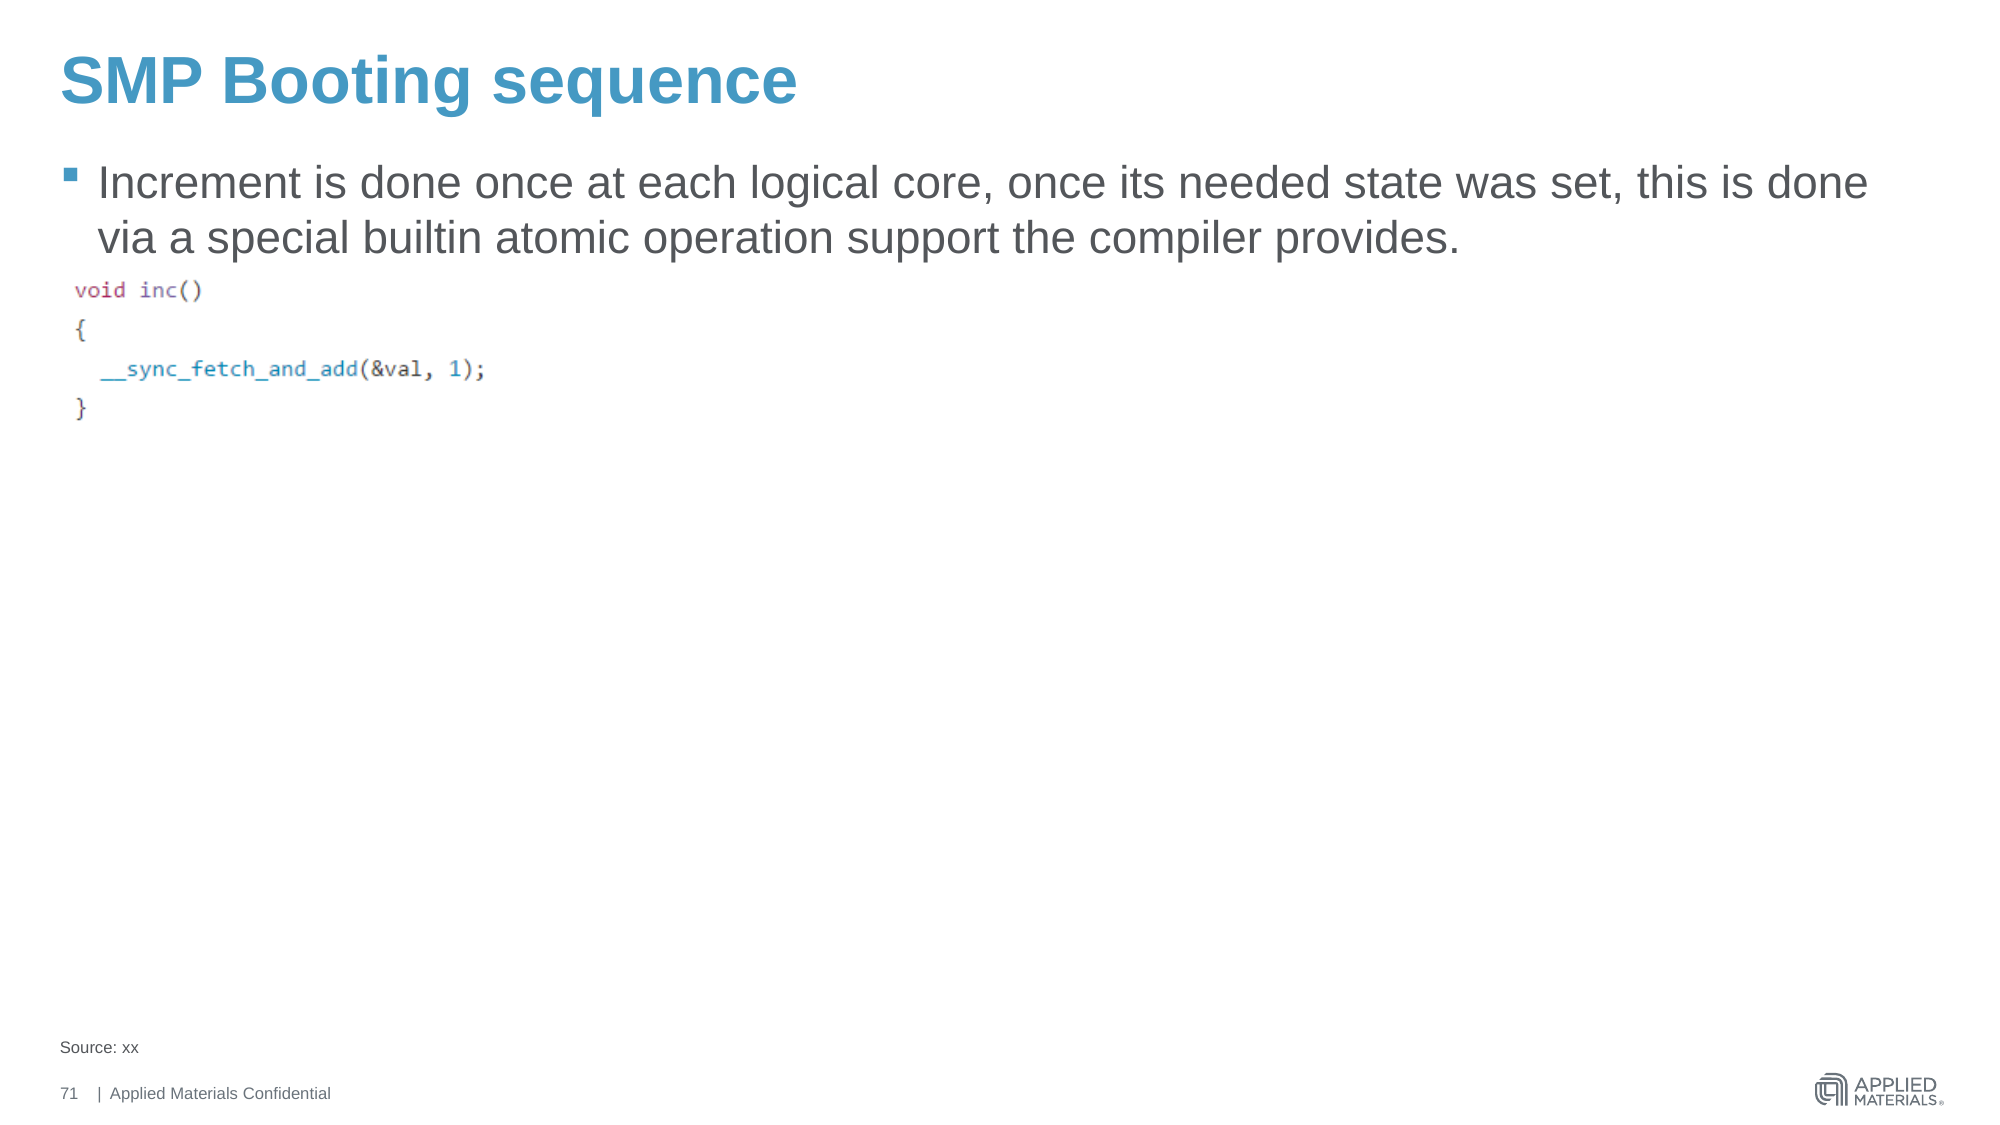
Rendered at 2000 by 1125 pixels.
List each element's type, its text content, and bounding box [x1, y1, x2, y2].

text_box Source: xx [44, 1029, 975, 1065]
title SMP Booting sequence [45, 29, 1925, 126]
list Increment is done once at each logical core, once its needed state was set, this is done via a special builtin atomic operation support the compiler provides. [45, 145, 1925, 1005]
slide_number 71 [45, 1078, 165, 1106]
picture [44, 274, 514, 444]
